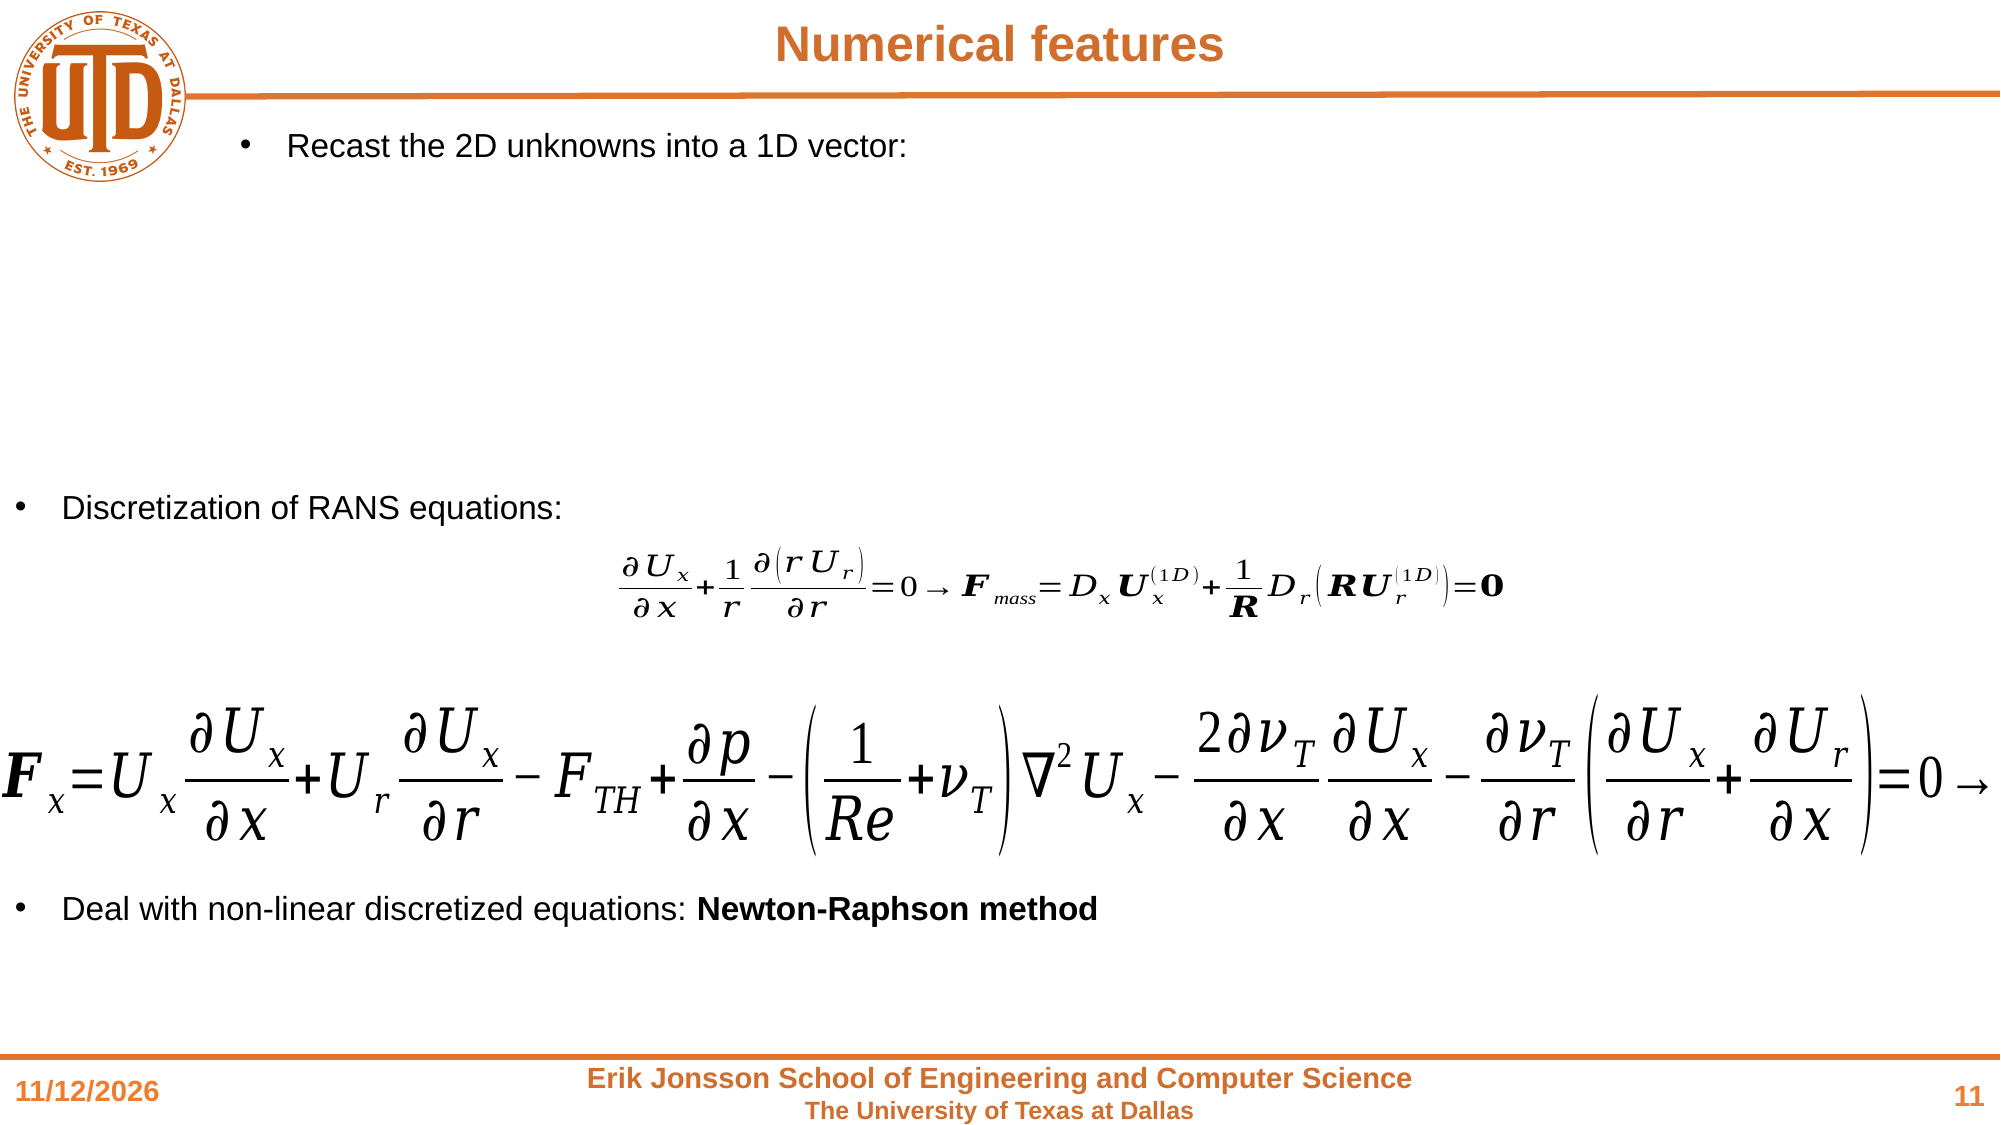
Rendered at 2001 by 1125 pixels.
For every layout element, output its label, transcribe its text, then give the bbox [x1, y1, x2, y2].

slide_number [0, 1065, 450, 1125]
text_box Deal with non-linear discretized equations: Newton-Raphson method [0, 879, 2000, 935]
slide_number 11 [1550, 1065, 2000, 1125]
picture [14, 11, 186, 182]
text_box Numerical features [516, 3, 1484, 79]
text_box Discretization of RANS equations: [0, 479, 2000, 534]
